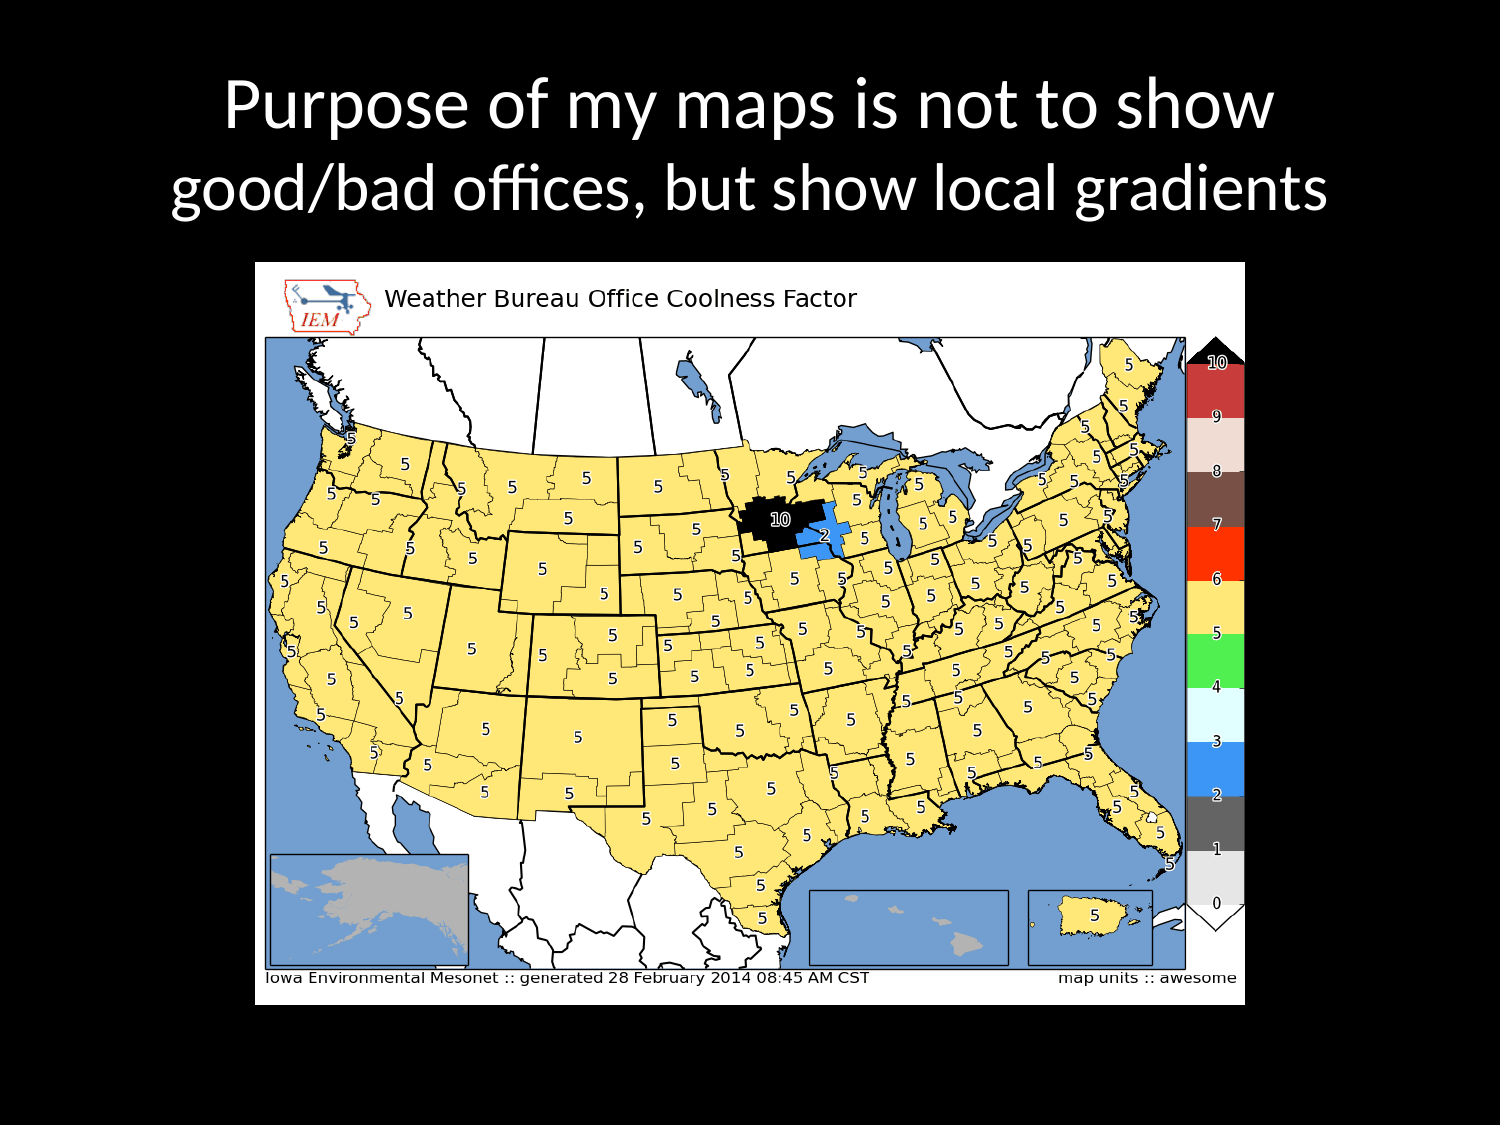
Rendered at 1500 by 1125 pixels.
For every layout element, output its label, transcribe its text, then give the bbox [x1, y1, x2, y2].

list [254, 262, 1246, 1006]
title Purpose of my maps is not to show good/bad offices, but show local gradients [75, 45, 1425, 233]
